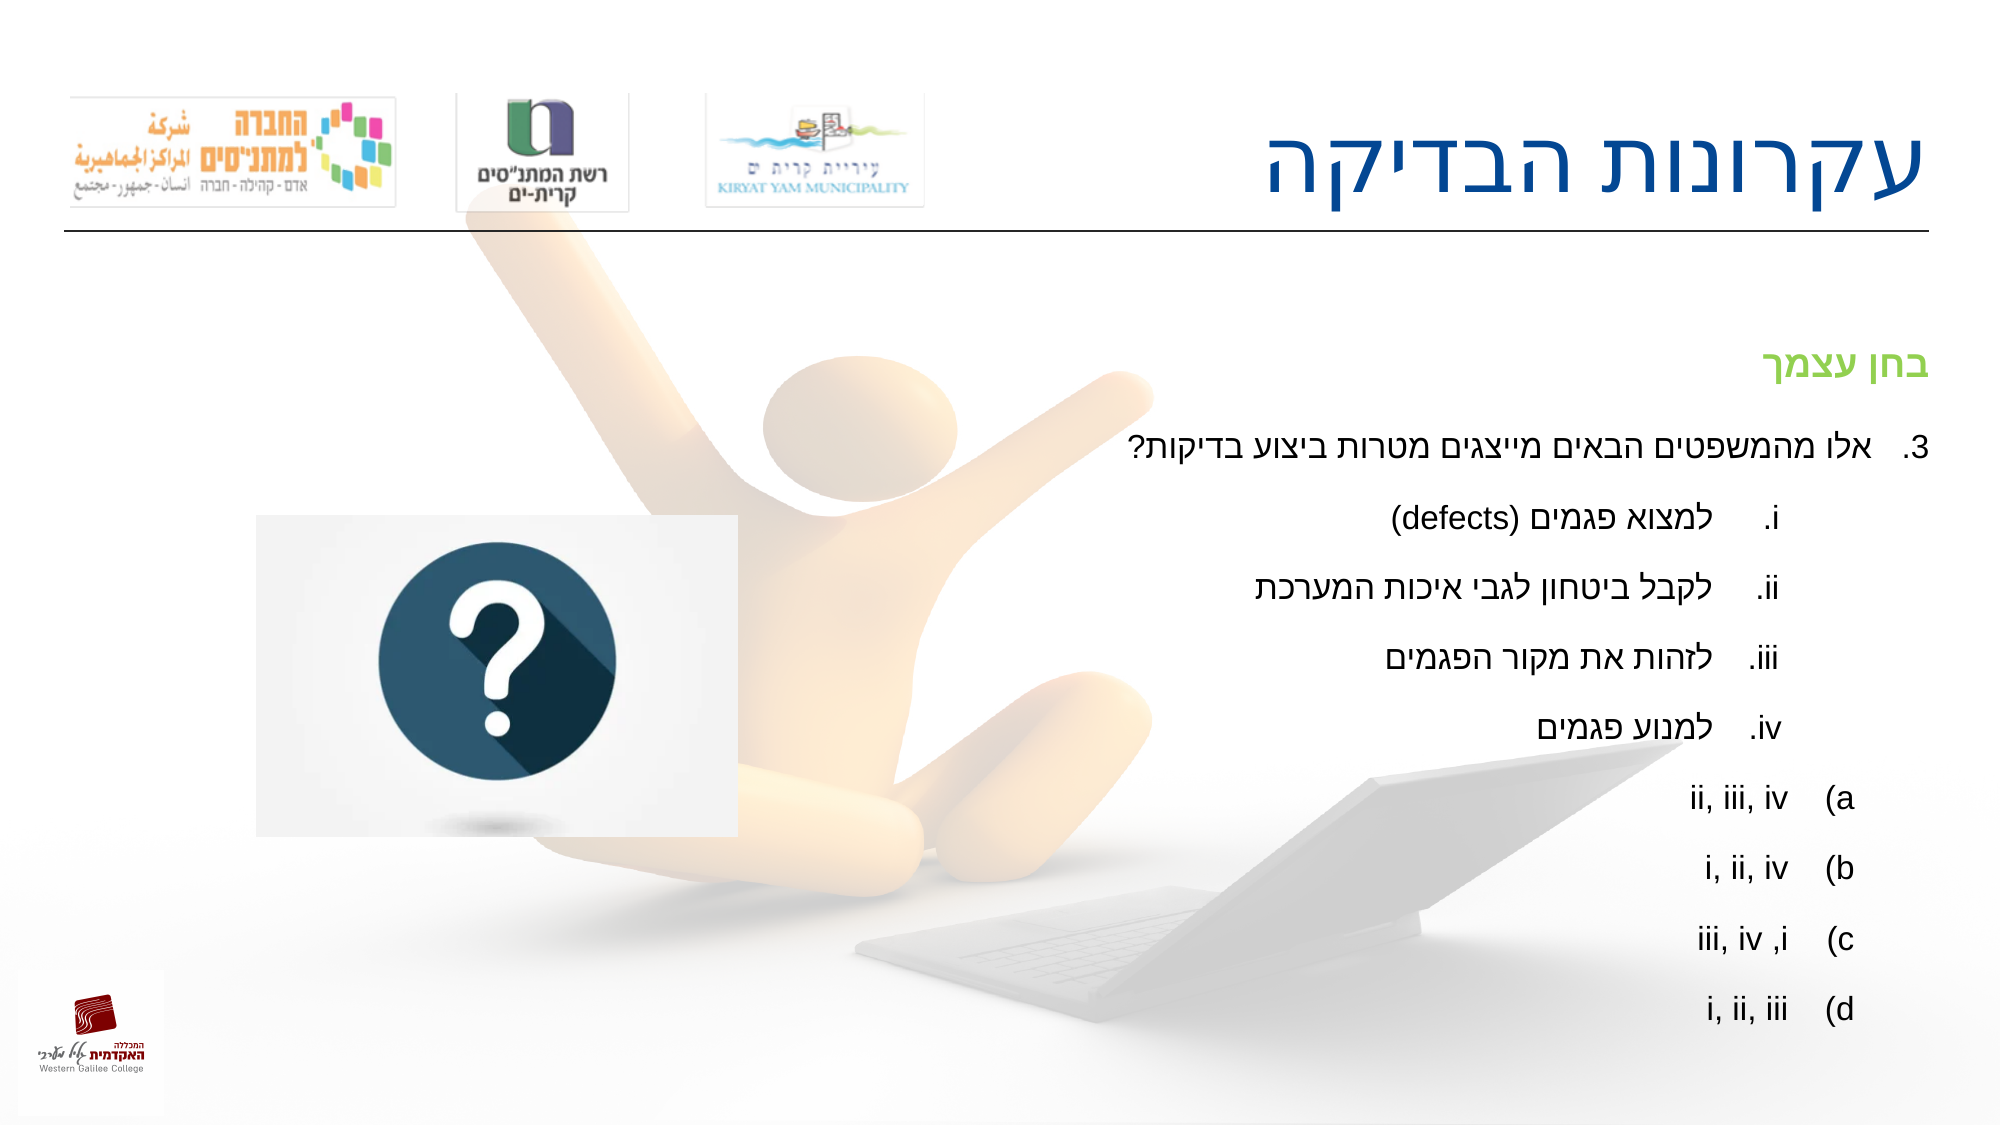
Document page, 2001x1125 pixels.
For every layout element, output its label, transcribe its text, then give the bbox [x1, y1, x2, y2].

list בחן עצמך אלו מהמשפטים הבאים מייצגים מטרות ביצוע בדיקות? למצוא פגמים (defects) לקבל ביטחון לגבי איכות המערכת לזהות את מקור הפגמים למנוע פגמים ii, iii, iv i, ii, iv iii, iv ,i i, ii, iii [979, 309, 1930, 1043]
title עקרונות הבדיקה [64, 55, 1930, 221]
picture [256, 515, 738, 837]
picture [70, 93, 925, 213]
picture [18, 970, 164, 1116]
